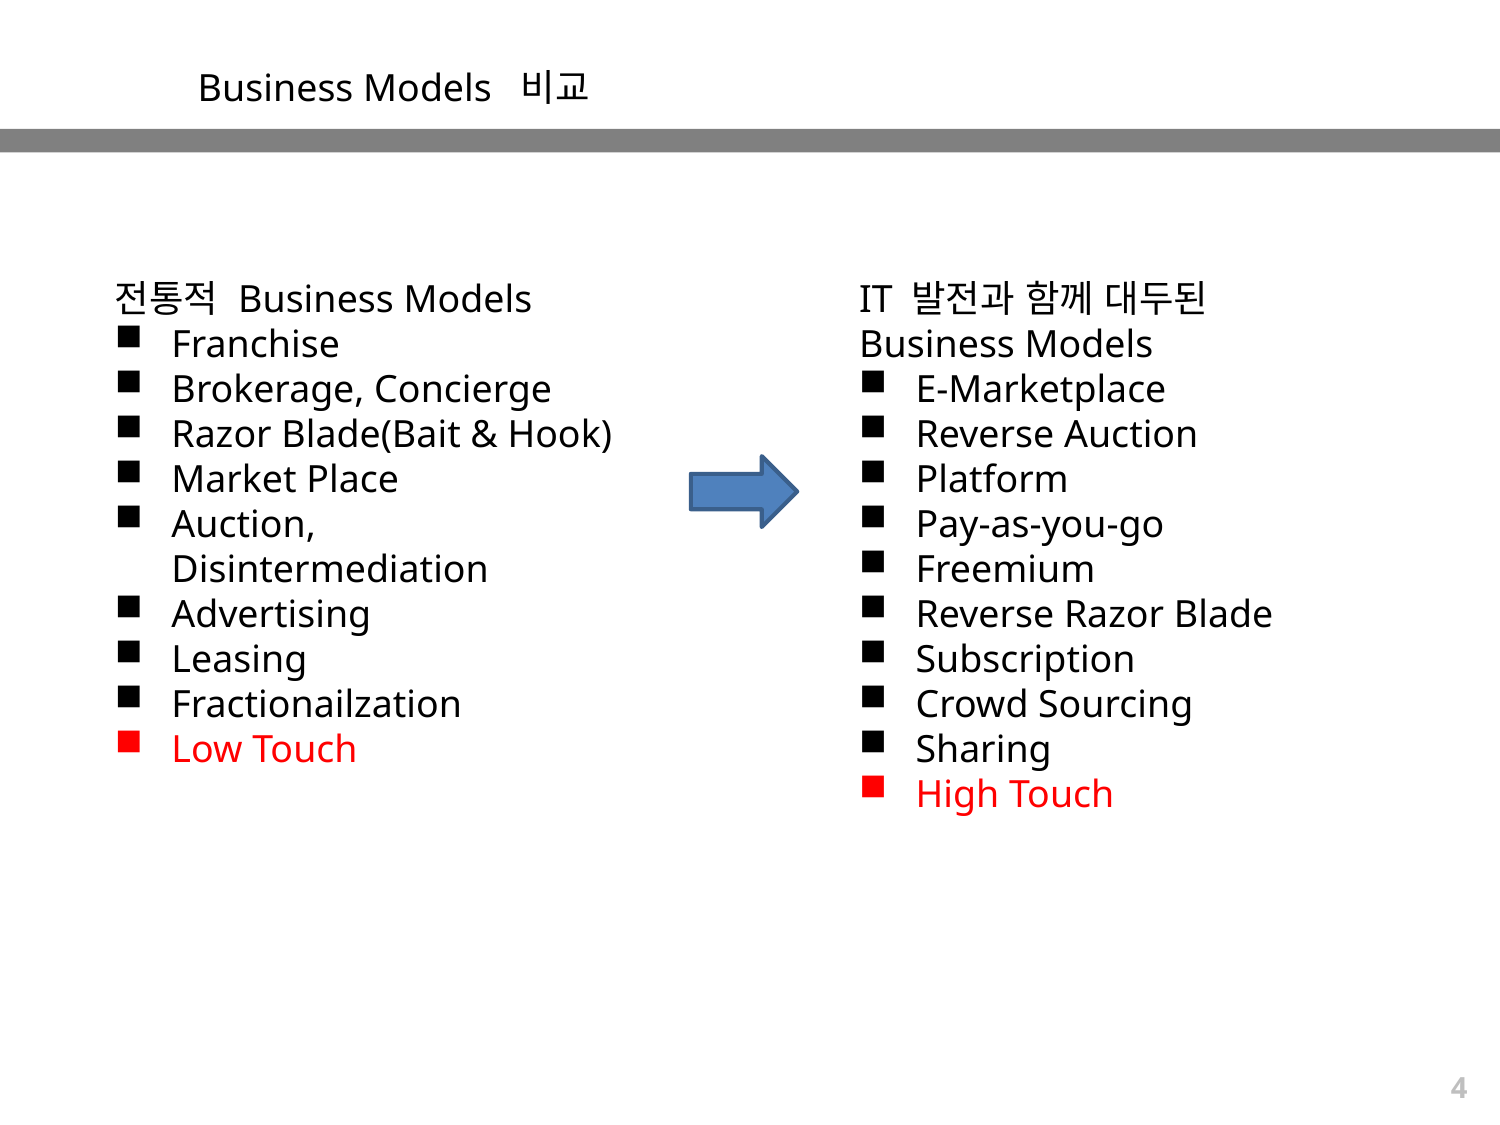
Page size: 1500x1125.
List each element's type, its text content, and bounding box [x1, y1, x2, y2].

text_box [22, 46, 1195, 129]
text_box 4 [1246, 1061, 1483, 1112]
text_box [0, 128, 1500, 153]
text_box IT 발전과 함께 대두된 Business Models E-Marketplace Reverse Auction Platform Pay-as-you-go Freemium Reverse Razor Blade Subscription Crowd Sourcing Sharing High Touch [844, 267, 1366, 822]
text_box 전통적 Business Models Franchise Brokerage, Concierge Razor Blade(Bait & Hook) Market Place Auction, Disintermediation Advertising Leasing Fractionailzation Low Touch [100, 267, 656, 777]
text_box [688, 454, 800, 529]
text_box Business Models 비교 [183, 56, 644, 117]
